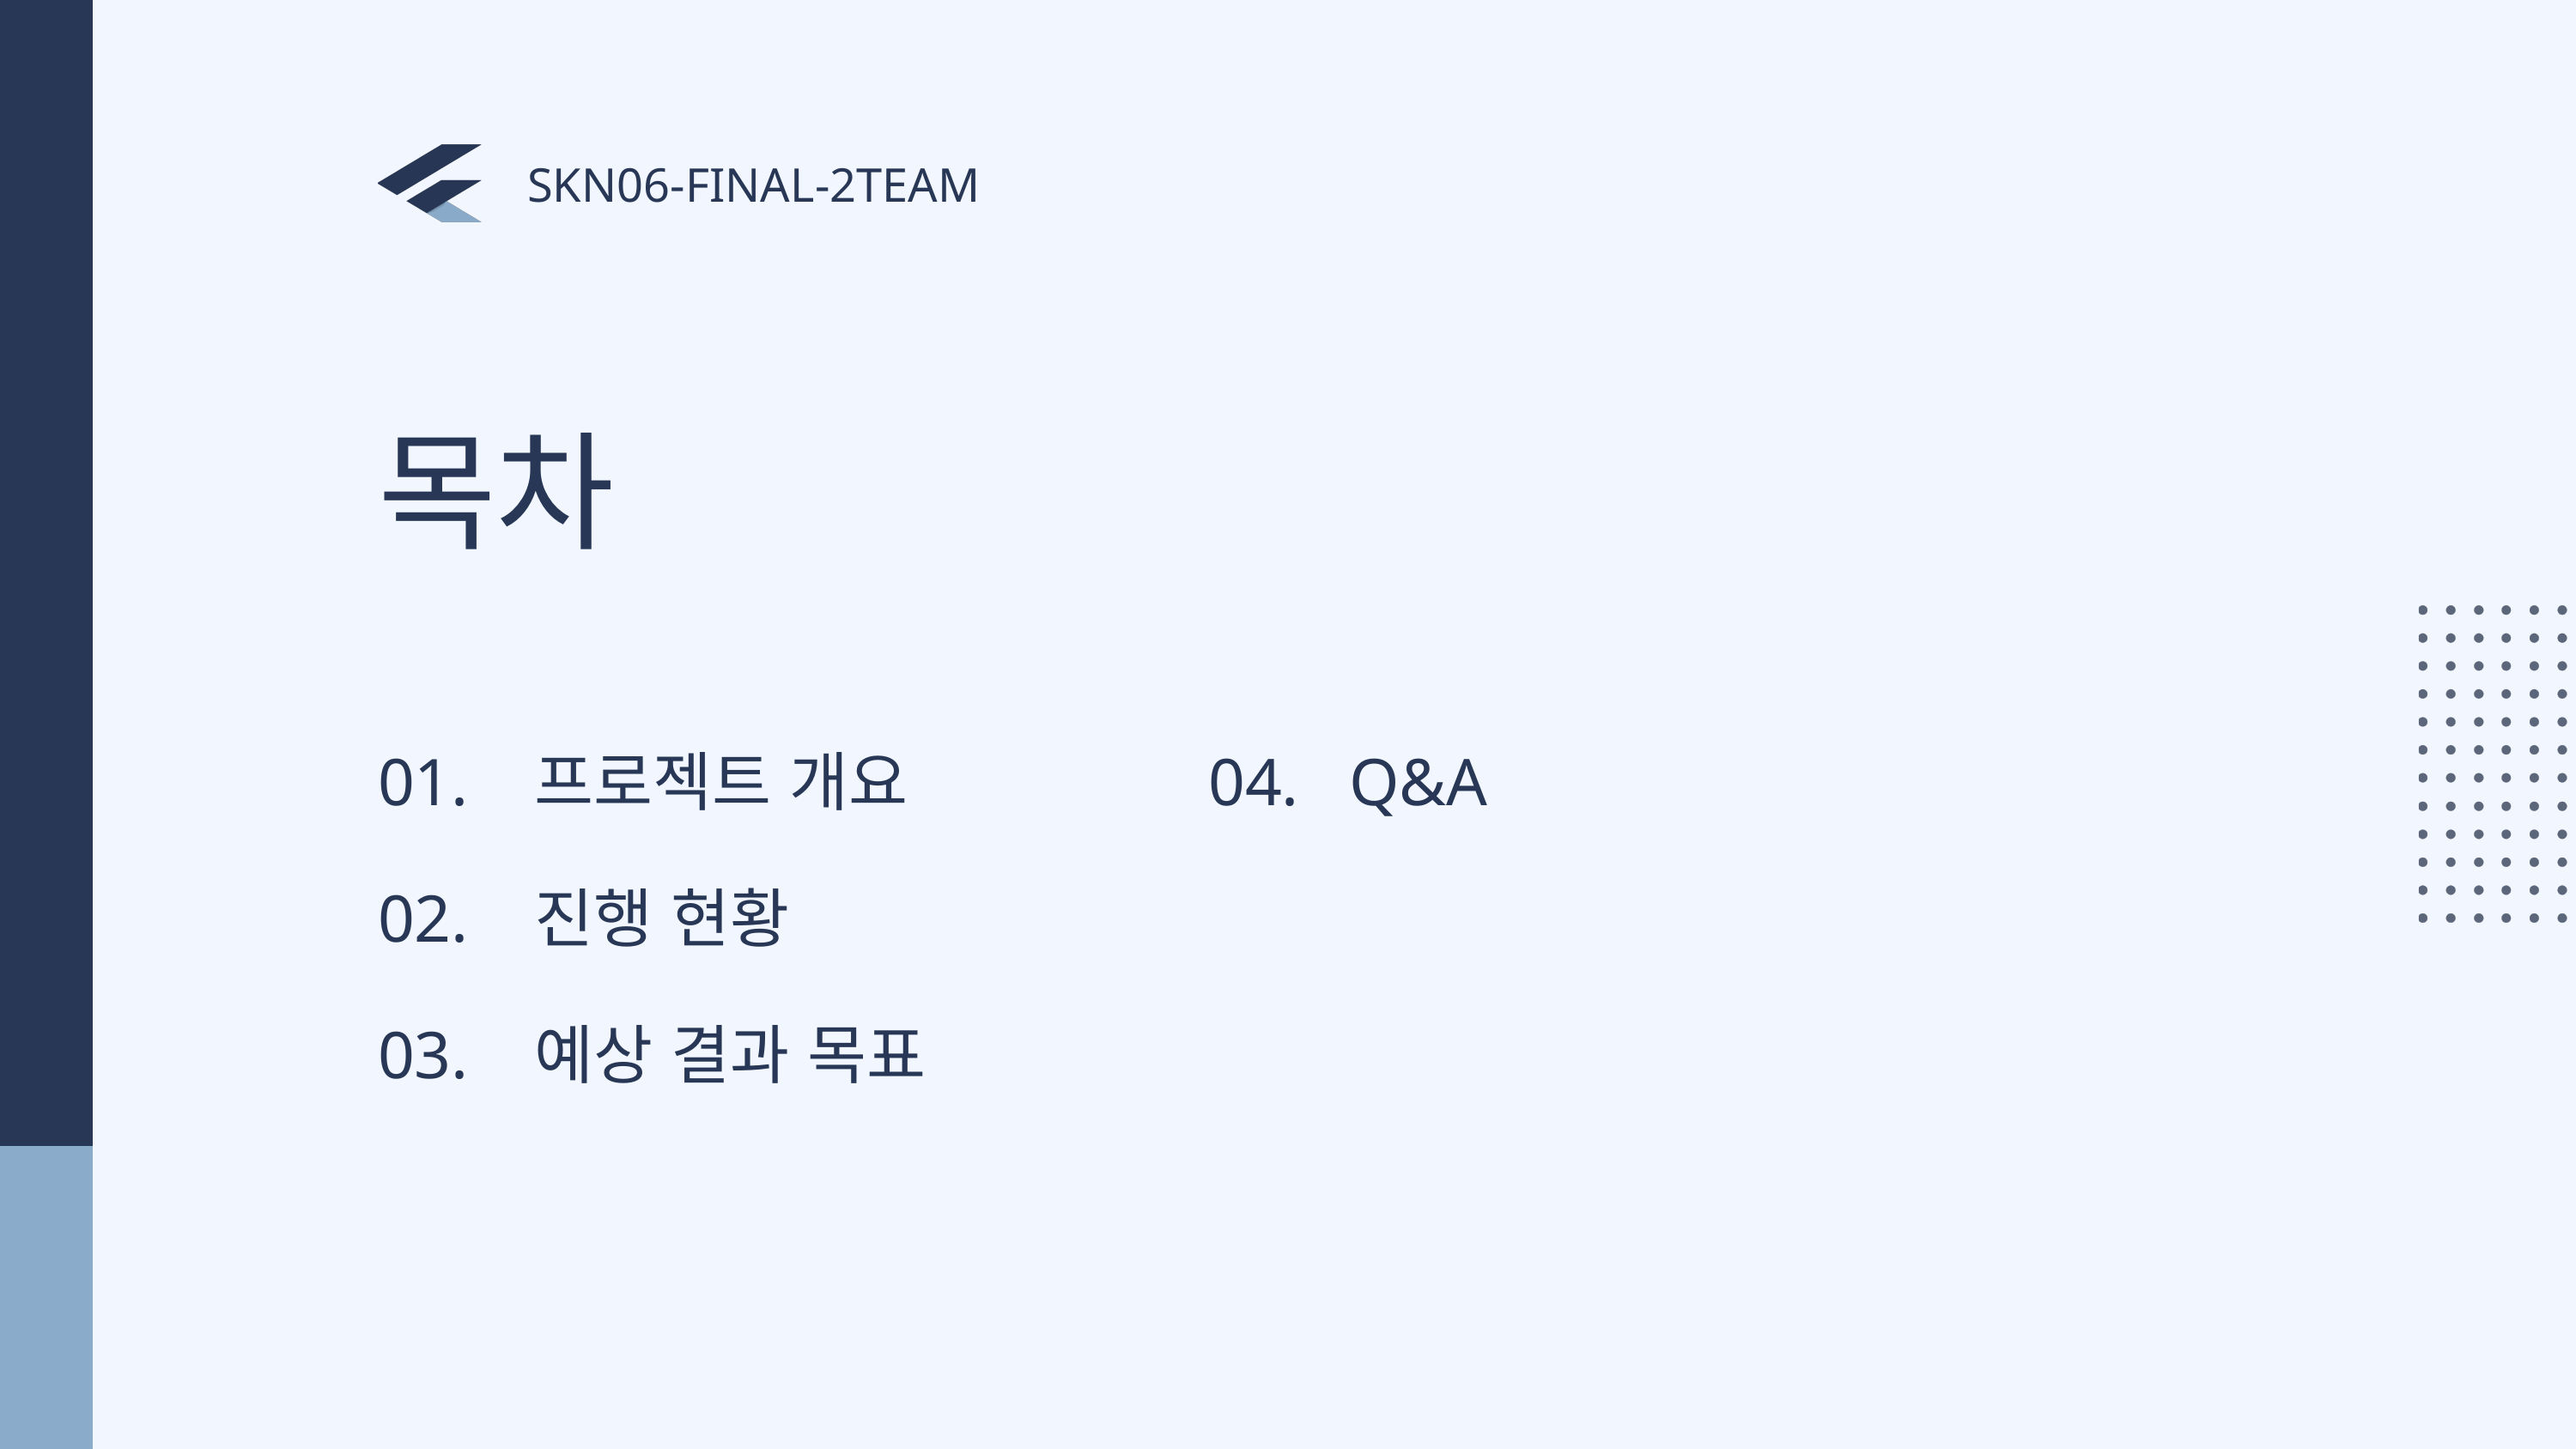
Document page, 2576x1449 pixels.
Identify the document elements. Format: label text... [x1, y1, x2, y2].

text_box 04. Q&A [1208, 728, 2014, 818]
text_box [2418, 605, 2576, 923]
text_box 목차 [377, 385, 1288, 566]
text_box 02. 진행 현황 [377, 864, 992, 955]
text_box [377, 144, 988, 339]
text_box 03. 예상 결과 목표 [377, 1000, 992, 1091]
text_box 01. 프로젝트 개요 [377, 728, 992, 818]
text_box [0, 0, 94, 1145]
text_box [0, 1145, 94, 1449]
